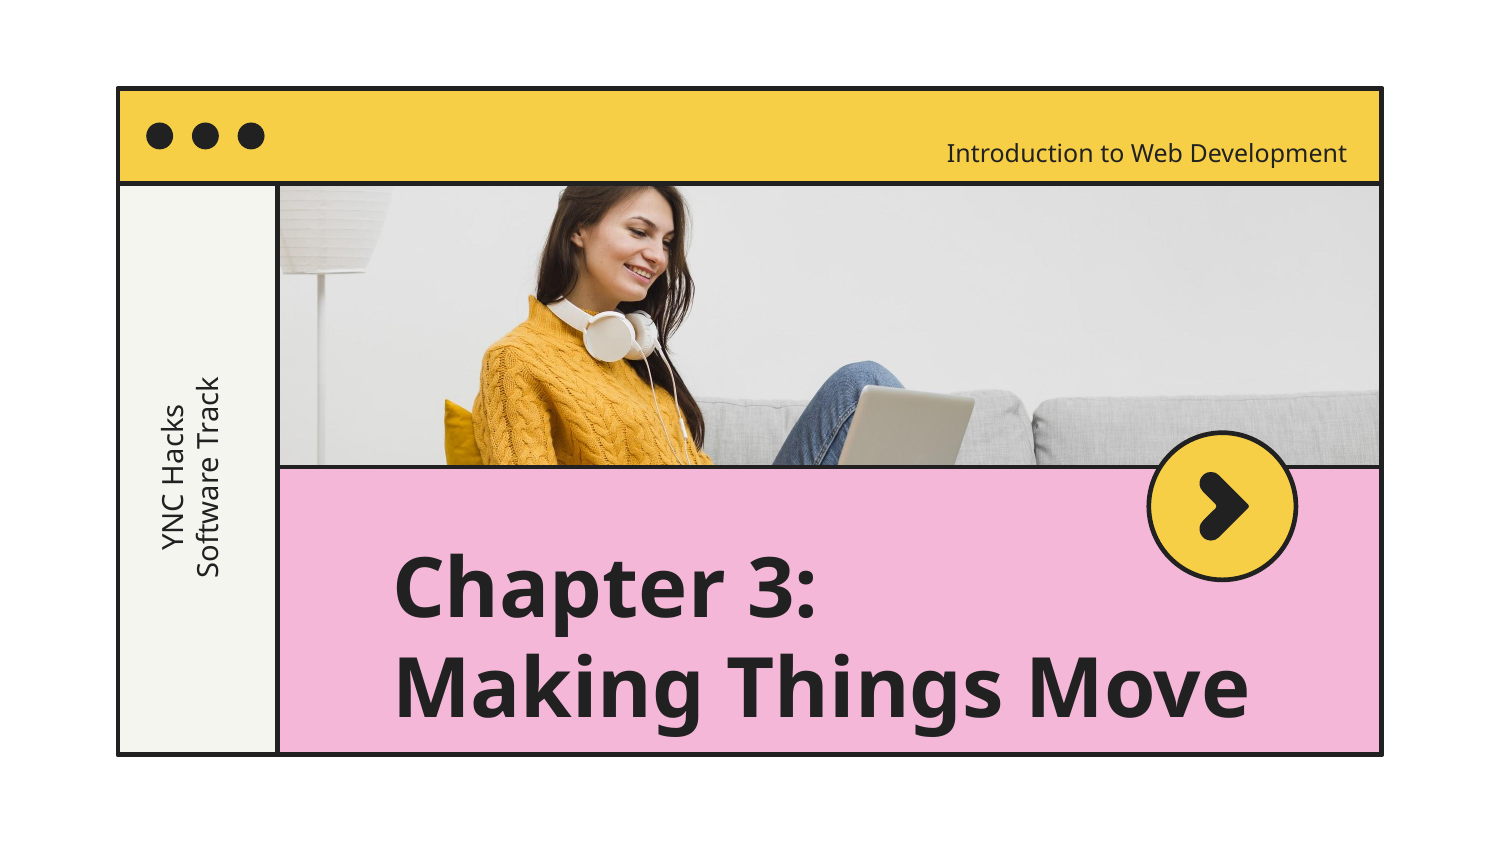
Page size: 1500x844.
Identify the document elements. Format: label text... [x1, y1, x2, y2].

title Chapter 3: Making Things Move [377, 513, 1382, 750]
text_box Introduction to Web Development [927, 121, 1375, 154]
text_box [1148, 476, 1296, 580]
picture [277, 183, 1383, 468]
subtitle YNC Hacks Software Track [139, 201, 196, 754]
text_box [1199, 476, 1249, 541]
